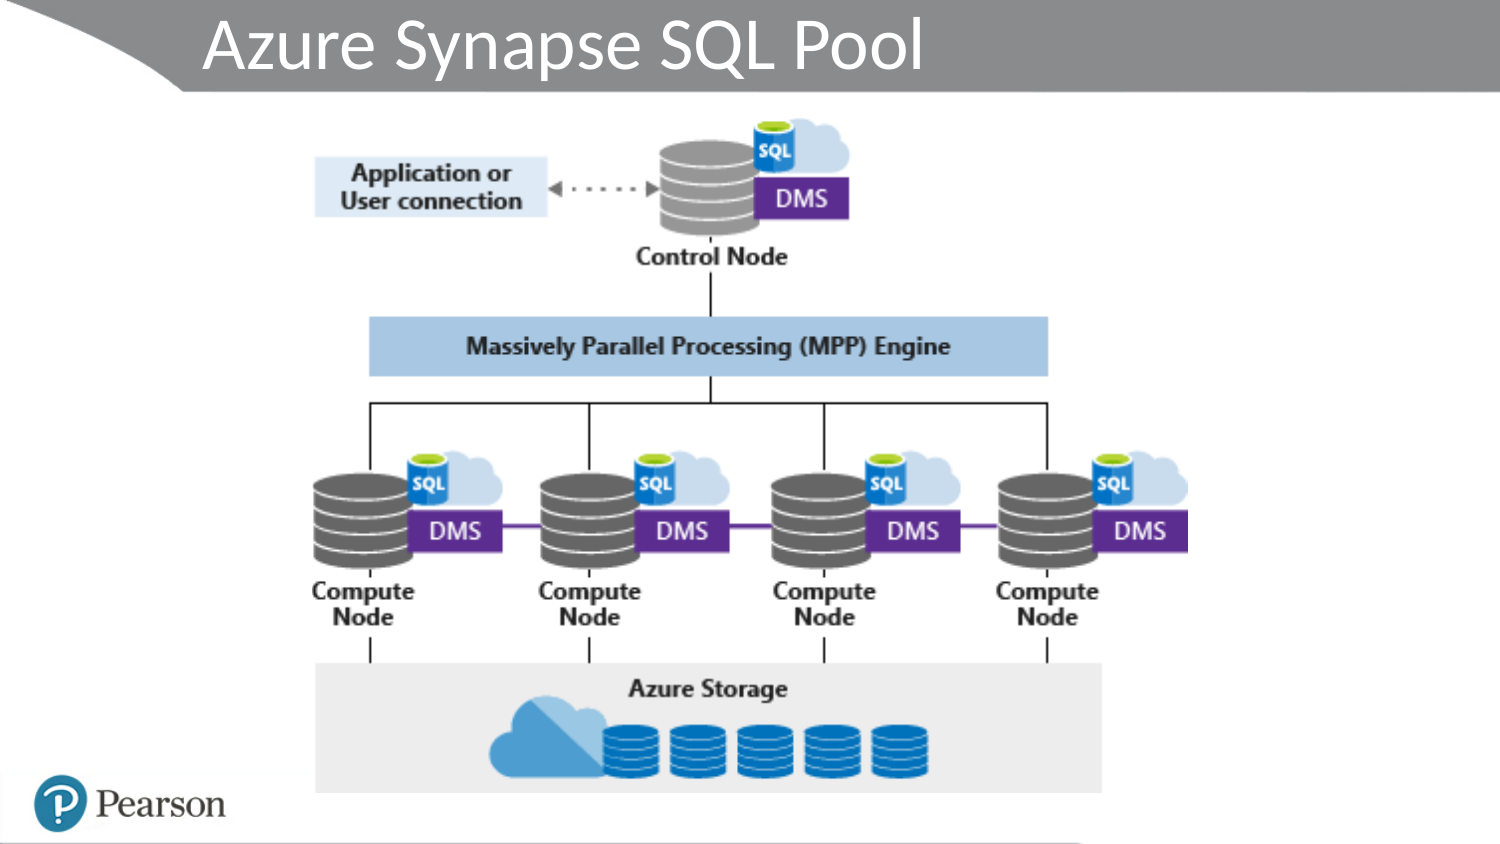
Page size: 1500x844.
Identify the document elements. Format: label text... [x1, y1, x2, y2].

title Azure Synapse SQL Pool [187, 0, 1426, 79]
picture [0, 0, 1500, 844]
